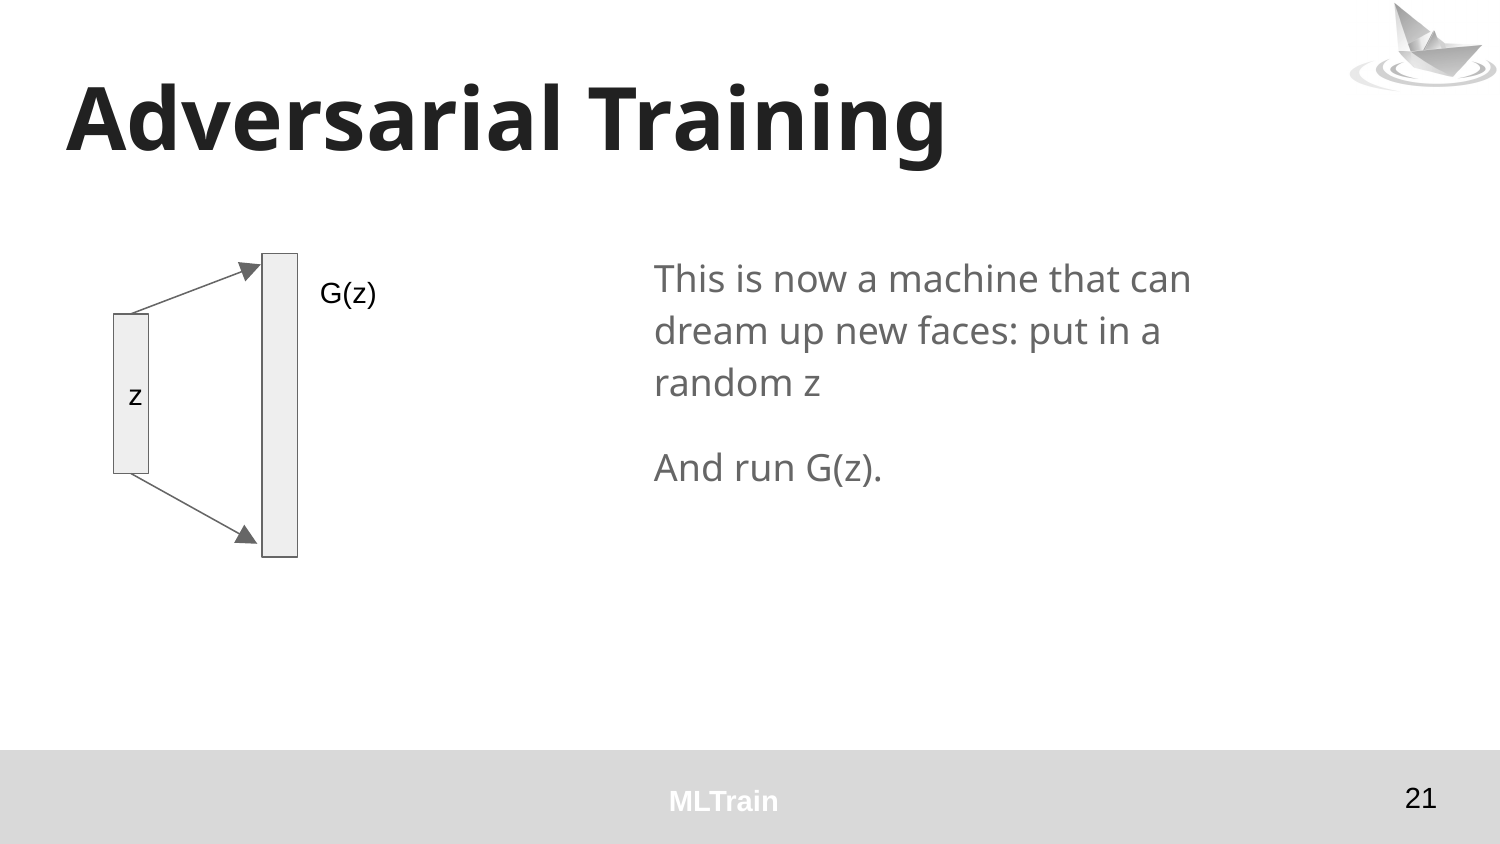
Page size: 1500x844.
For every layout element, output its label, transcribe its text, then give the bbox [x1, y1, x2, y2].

title Adversarial Training [51, 48, 1449, 180]
picture [1346, 0, 1500, 95]
text_box z [113, 313, 149, 474]
text_box [262, 253, 298, 558]
list This is now a machine that can dream up new faces: put in a random z And run G(z). [638, 233, 1252, 721]
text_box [130, 264, 262, 315]
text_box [130, 473, 258, 544]
slide_number ‹#› [1389, 764, 1480, 830]
text_box G(z) [304, 258, 453, 391]
